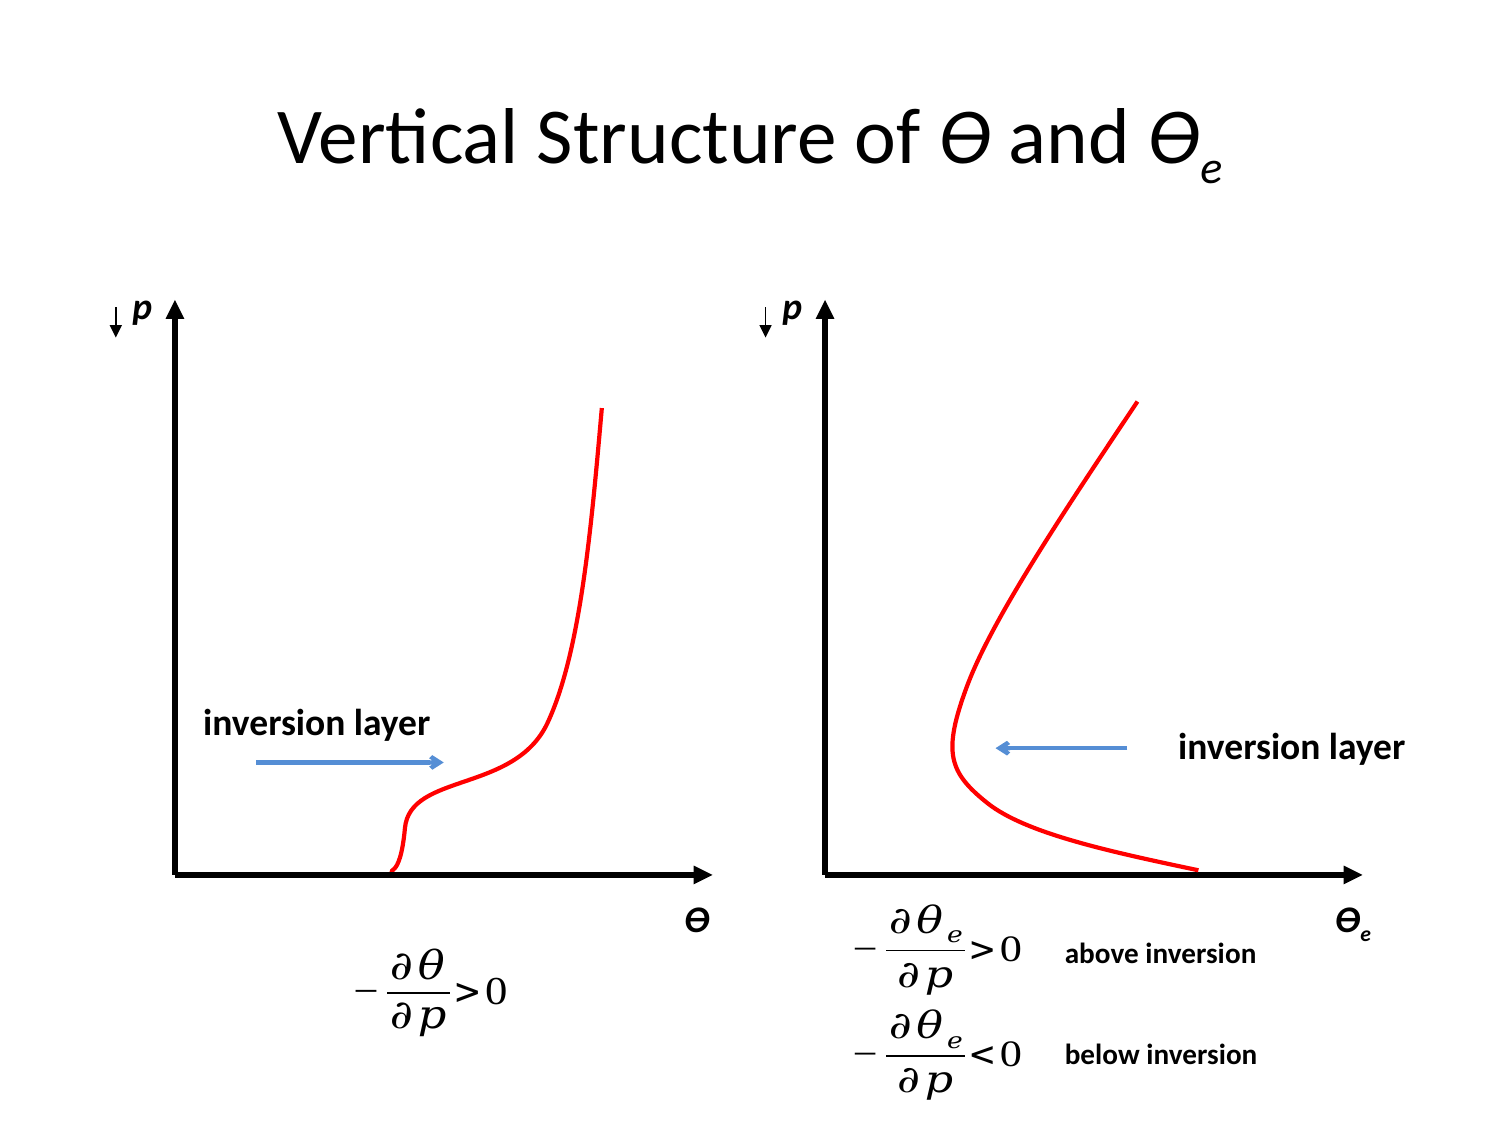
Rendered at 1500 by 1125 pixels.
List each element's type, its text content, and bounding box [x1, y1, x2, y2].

text_box inversion layer [1179, 714, 1421, 775]
text_box below inversion [1050, 1027, 1325, 1078]
text_box [389, 407, 604, 872]
text_box above inversion [1050, 926, 1325, 977]
title Vertical Structure of ϴ and ϴe [75, 45, 1425, 233]
text_box ϴe [1320, 887, 1387, 954]
text_box inversion layer [188, 690, 446, 751]
text_box p [117, 274, 167, 335]
text_box p [767, 274, 817, 335]
text_box [950, 400, 1199, 873]
text_box ϴ [669, 887, 725, 948]
